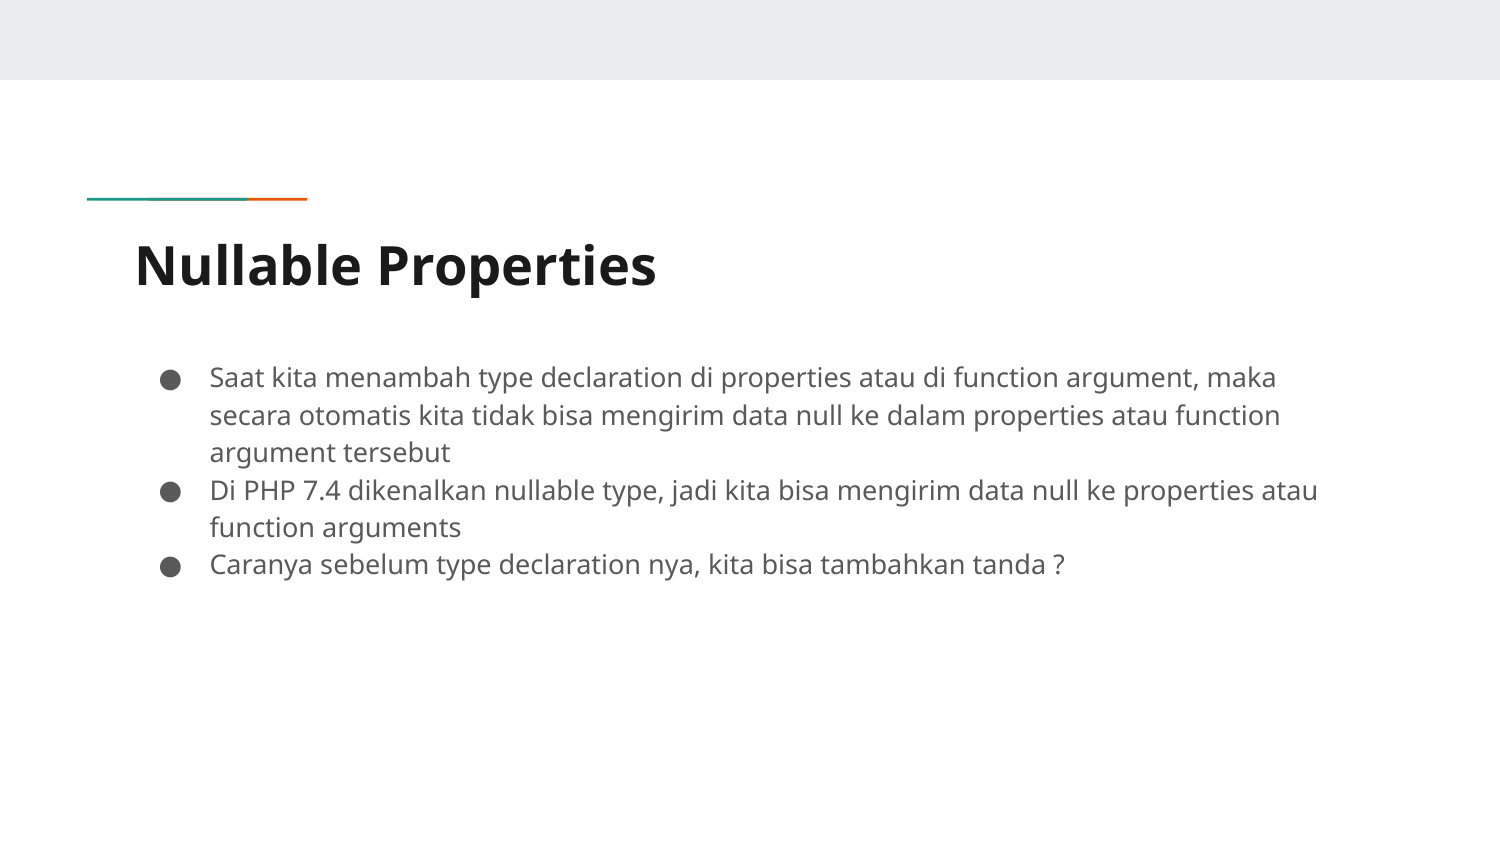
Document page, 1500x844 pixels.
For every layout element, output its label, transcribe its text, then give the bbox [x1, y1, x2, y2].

title Nullable Properties [119, 216, 1381, 305]
list Saat kita menambah type declaration di properties atau di function argument, maka secara otomatis kita tidak bisa mengirim data null ke dalam properties atau function argument tersebut Di PHP 7.4 dikenalkan nullable type, jadi kita bisa mengirim data null ke properties atau function arguments Caranya sebelum type declaration nya, kita bisa tambahkan tanda ? [119, 341, 1381, 712]
